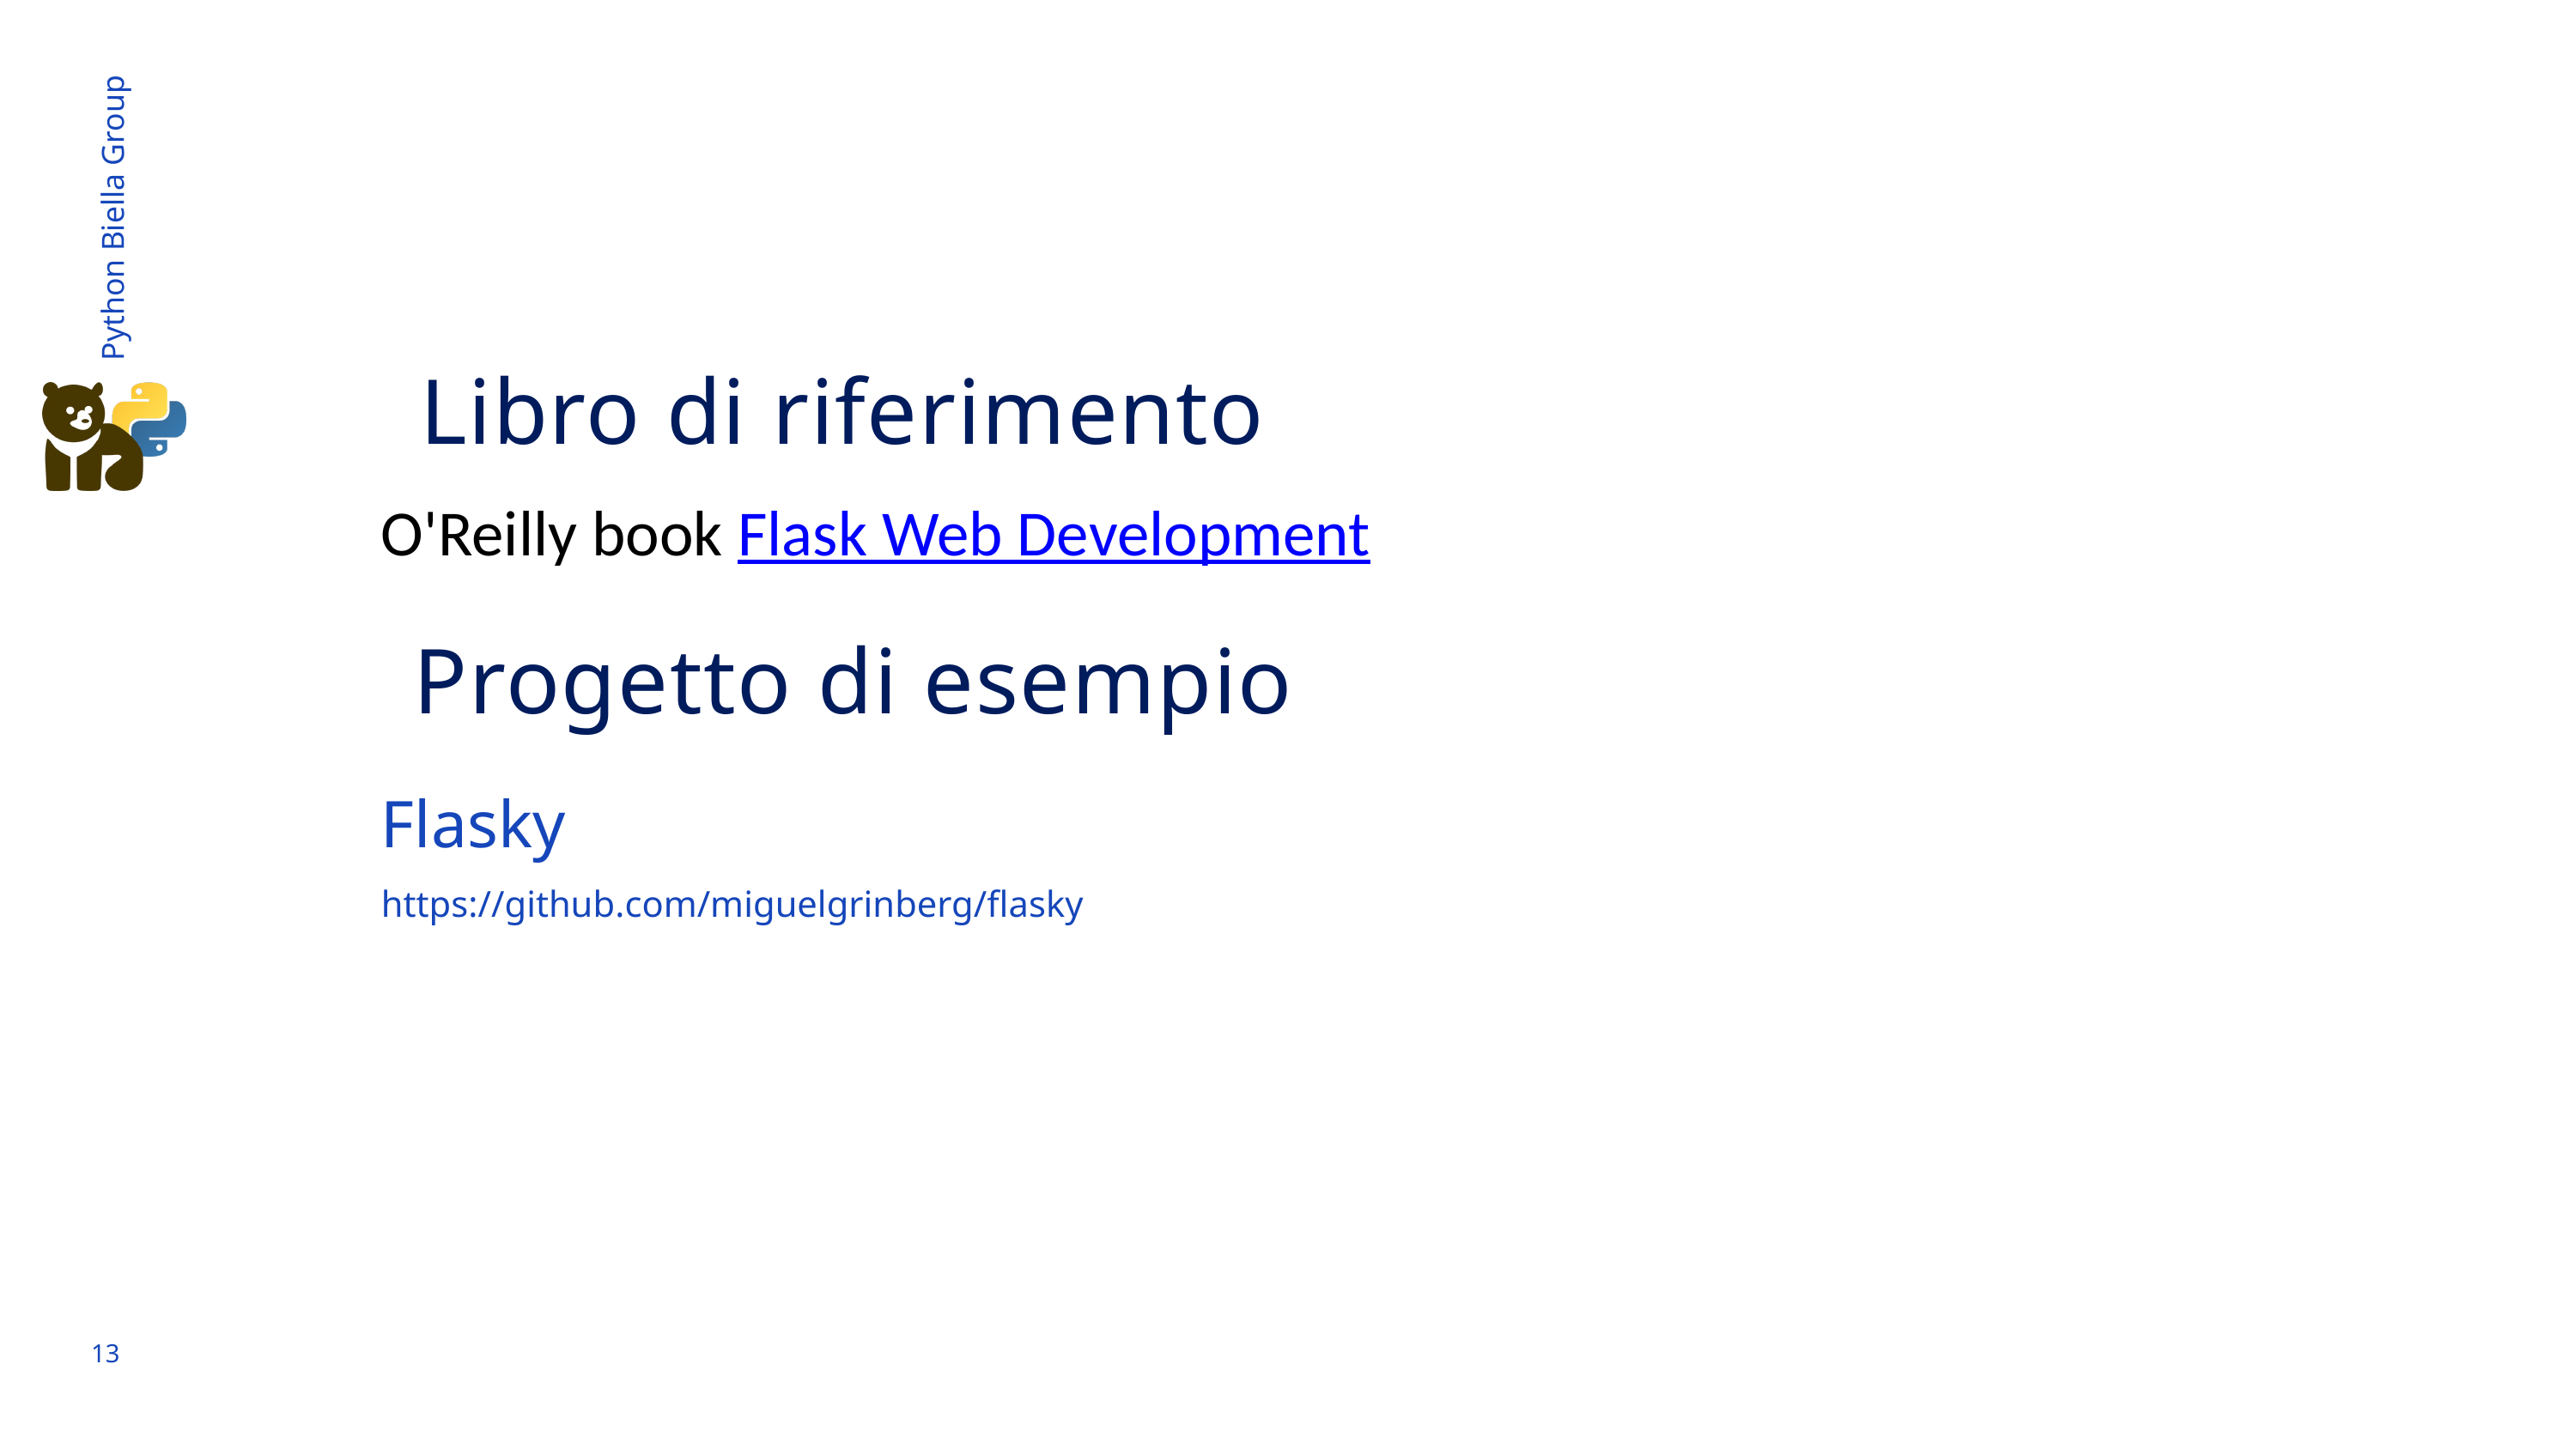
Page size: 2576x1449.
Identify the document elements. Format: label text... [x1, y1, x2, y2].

text_box Flasky https://github.com/miguelgrinberg/flasky [381, 795, 1542, 925]
text_box Libro di riferimento [190, 362, 1507, 463]
text_box Progetto di esempio [190, 632, 1518, 732]
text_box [41, 40, 186, 492]
text_box O'Reilly book Flask Web Development [381, 504, 1509, 569]
text_box 13 [91, 1343, 185, 1368]
